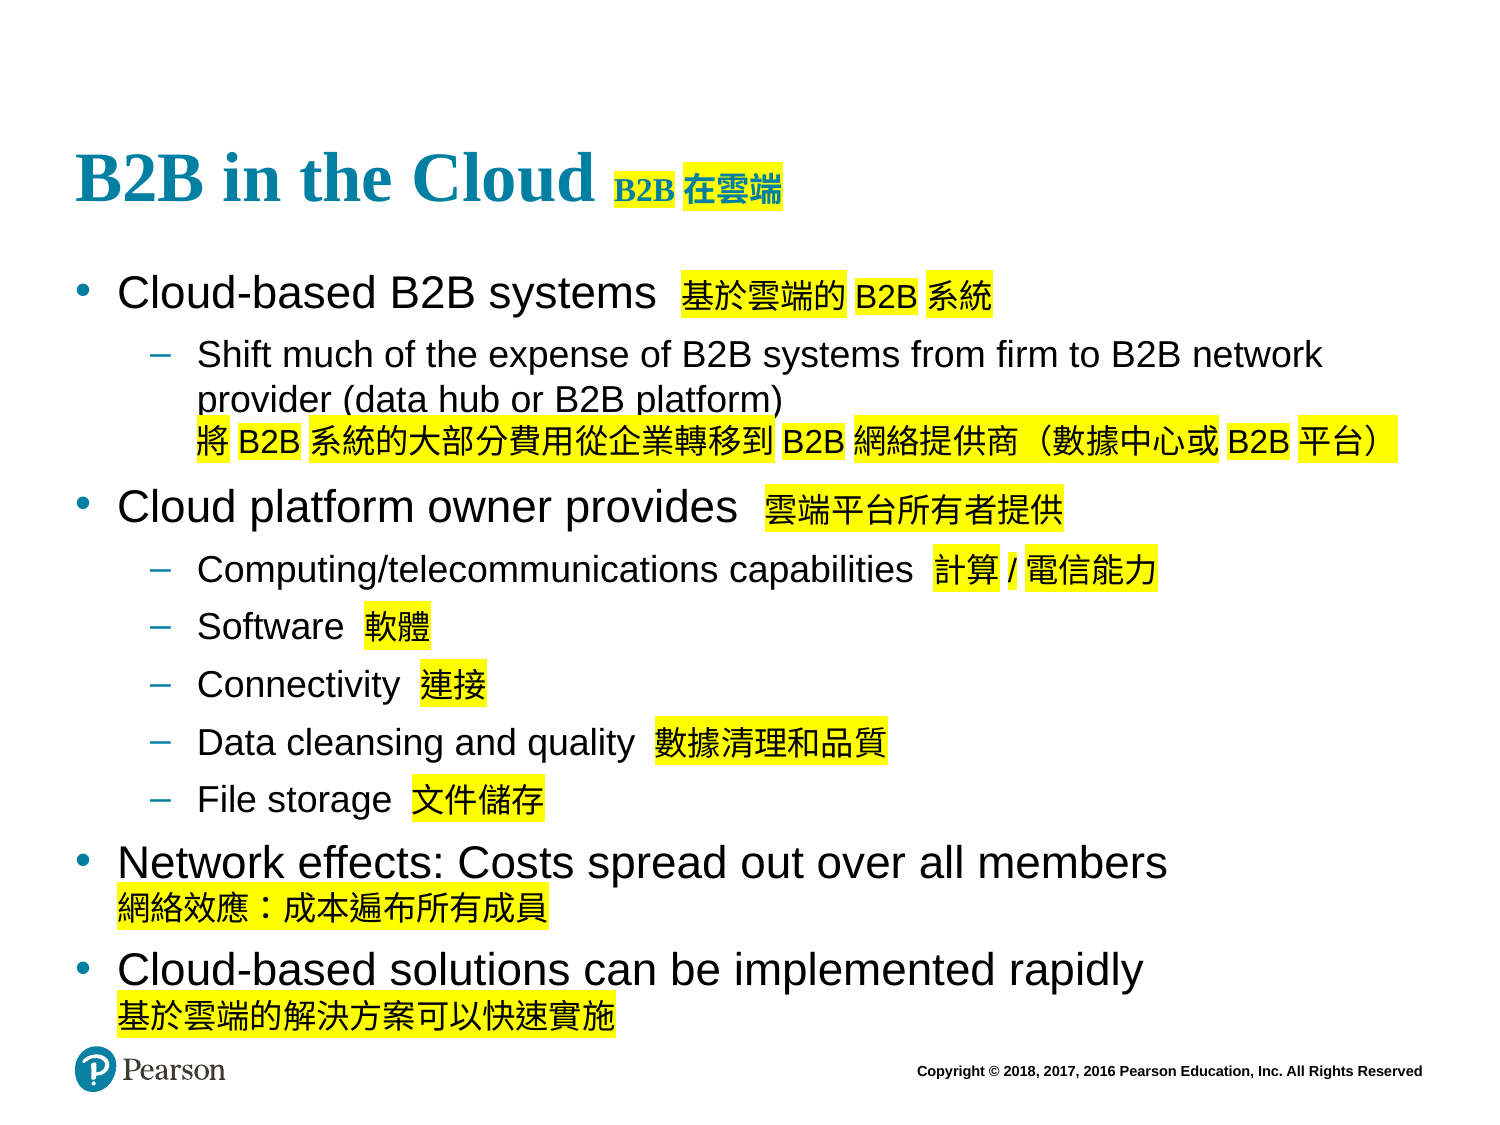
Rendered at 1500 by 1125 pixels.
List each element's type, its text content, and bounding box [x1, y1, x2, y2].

list Cloud-based B2B systems 基於雲端的B2B系統 Shift much of the expense of B2B systems from firm to B2B network provider (data hub or B2B platform) 將B2B系統的大部分費用從企業轉移到B2B網絡提供商（數據中心或B2B平台） Cloud platform owner provides 雲端平台所有者提供 Computing/telecommunications capabilities 計算/電信能力 Software 軟體 Connectivity 連接 Data cleansing and quality 數據清理和品質 File storage 文件儲存 Network effects: Costs spread out over all members 網絡效應：成本遍布所有成員 Cloud-based solutions can be implemented rapidly 基於雲端的解決方案可以快速實施 [75, 262, 1425, 1005]
title B2B in the Cloud B2B在雲端 [75, 35, 1425, 216]
